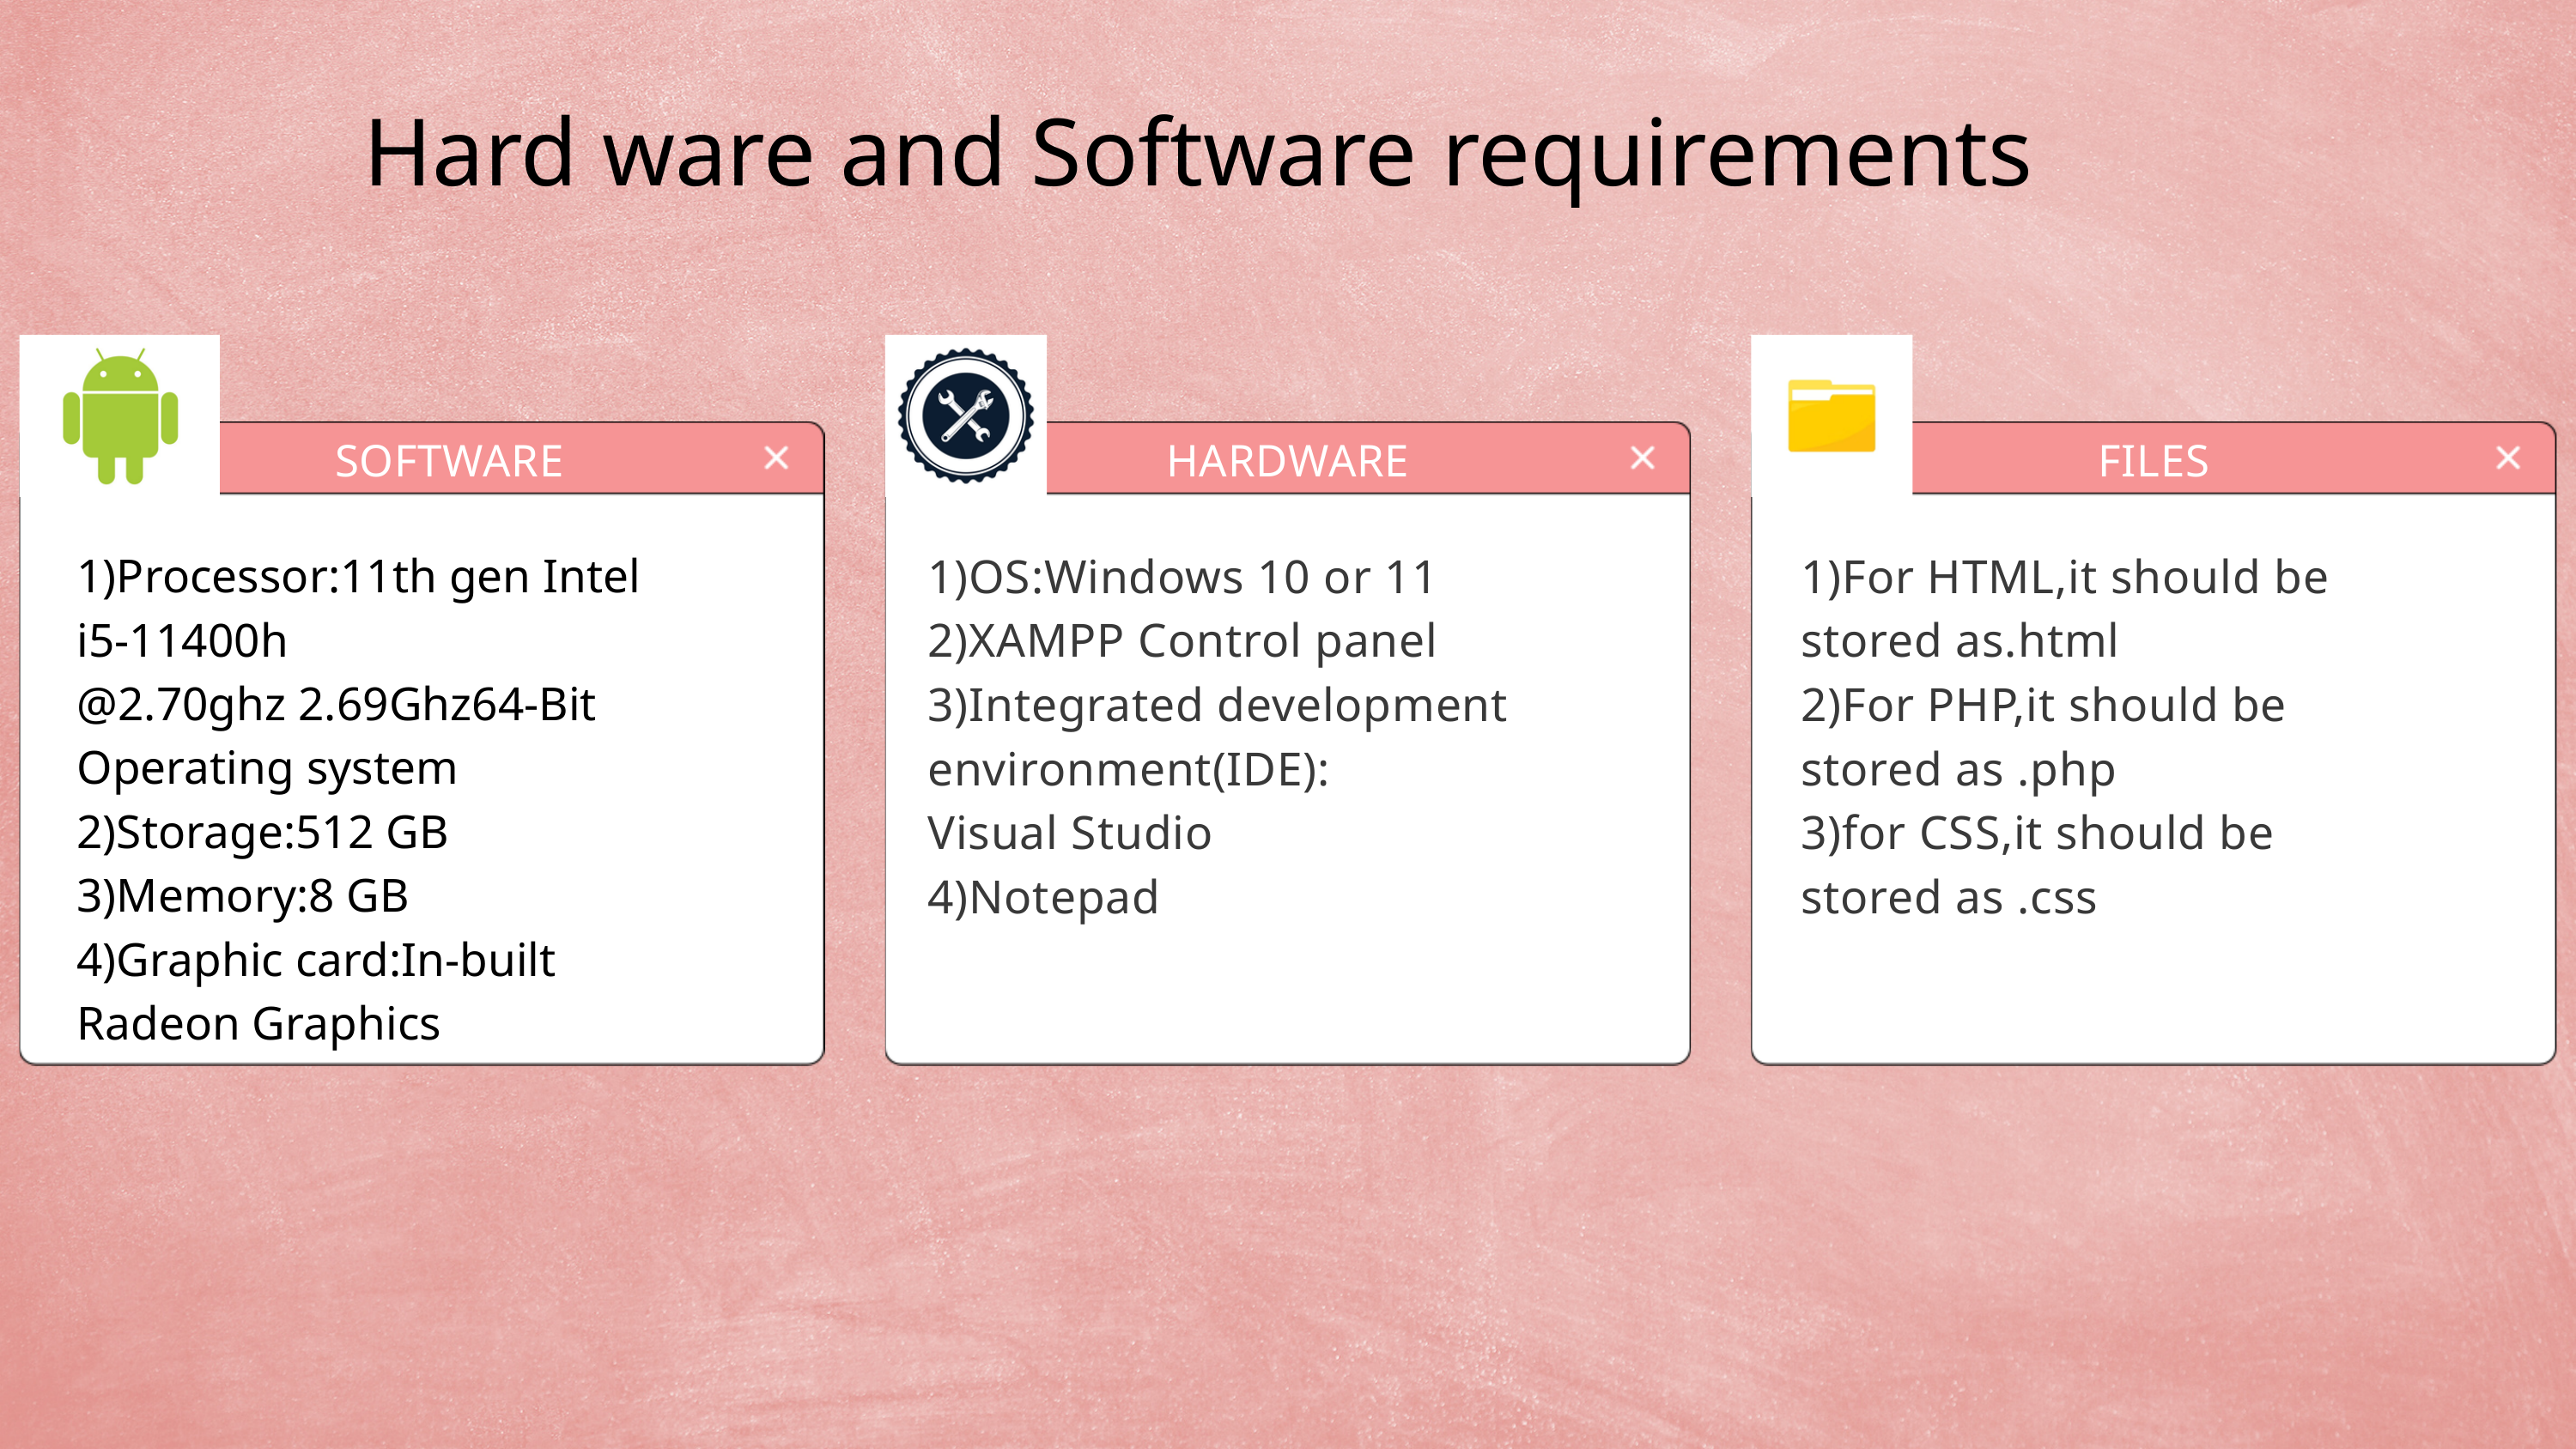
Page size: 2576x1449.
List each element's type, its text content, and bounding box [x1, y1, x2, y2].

text_box 1)OS:Windows 10 or 11 2)XAMPP Control panel 3)Integrated development environment(IDE): Visual Studio 4)Notepad [927, 537, 1558, 1052]
text_box [1751, 421, 2557, 1066]
text_box [19, 335, 220, 497]
text_box SOFTWARE [122, 424, 777, 486]
text_box Hard ware and Software requirements [175, 74, 2221, 205]
text_box [0, 0, 2576, 1449]
text_box FILES [1826, 424, 2482, 486]
text_box HARDWARE [960, 424, 1616, 486]
text_box 1)For HTML,it should be stored as.html 2)For PHP,it should be stored as .php 3)for CSS,it should be stored as .css [1801, 537, 2432, 1052]
text_box [884, 421, 1692, 1066]
text_box [19, 421, 825, 1066]
text_box [884, 335, 1048, 497]
text_box [1751, 335, 1913, 497]
text_box 1)Processor:11th gen Intel i5-11400h @2.70ghz 2.69Ghz64-Bit Operating system 2)Storage:512 GB 3)Memory:8 GB 4)Graphic card:In-built Radeon Graphics [76, 537, 677, 1050]
